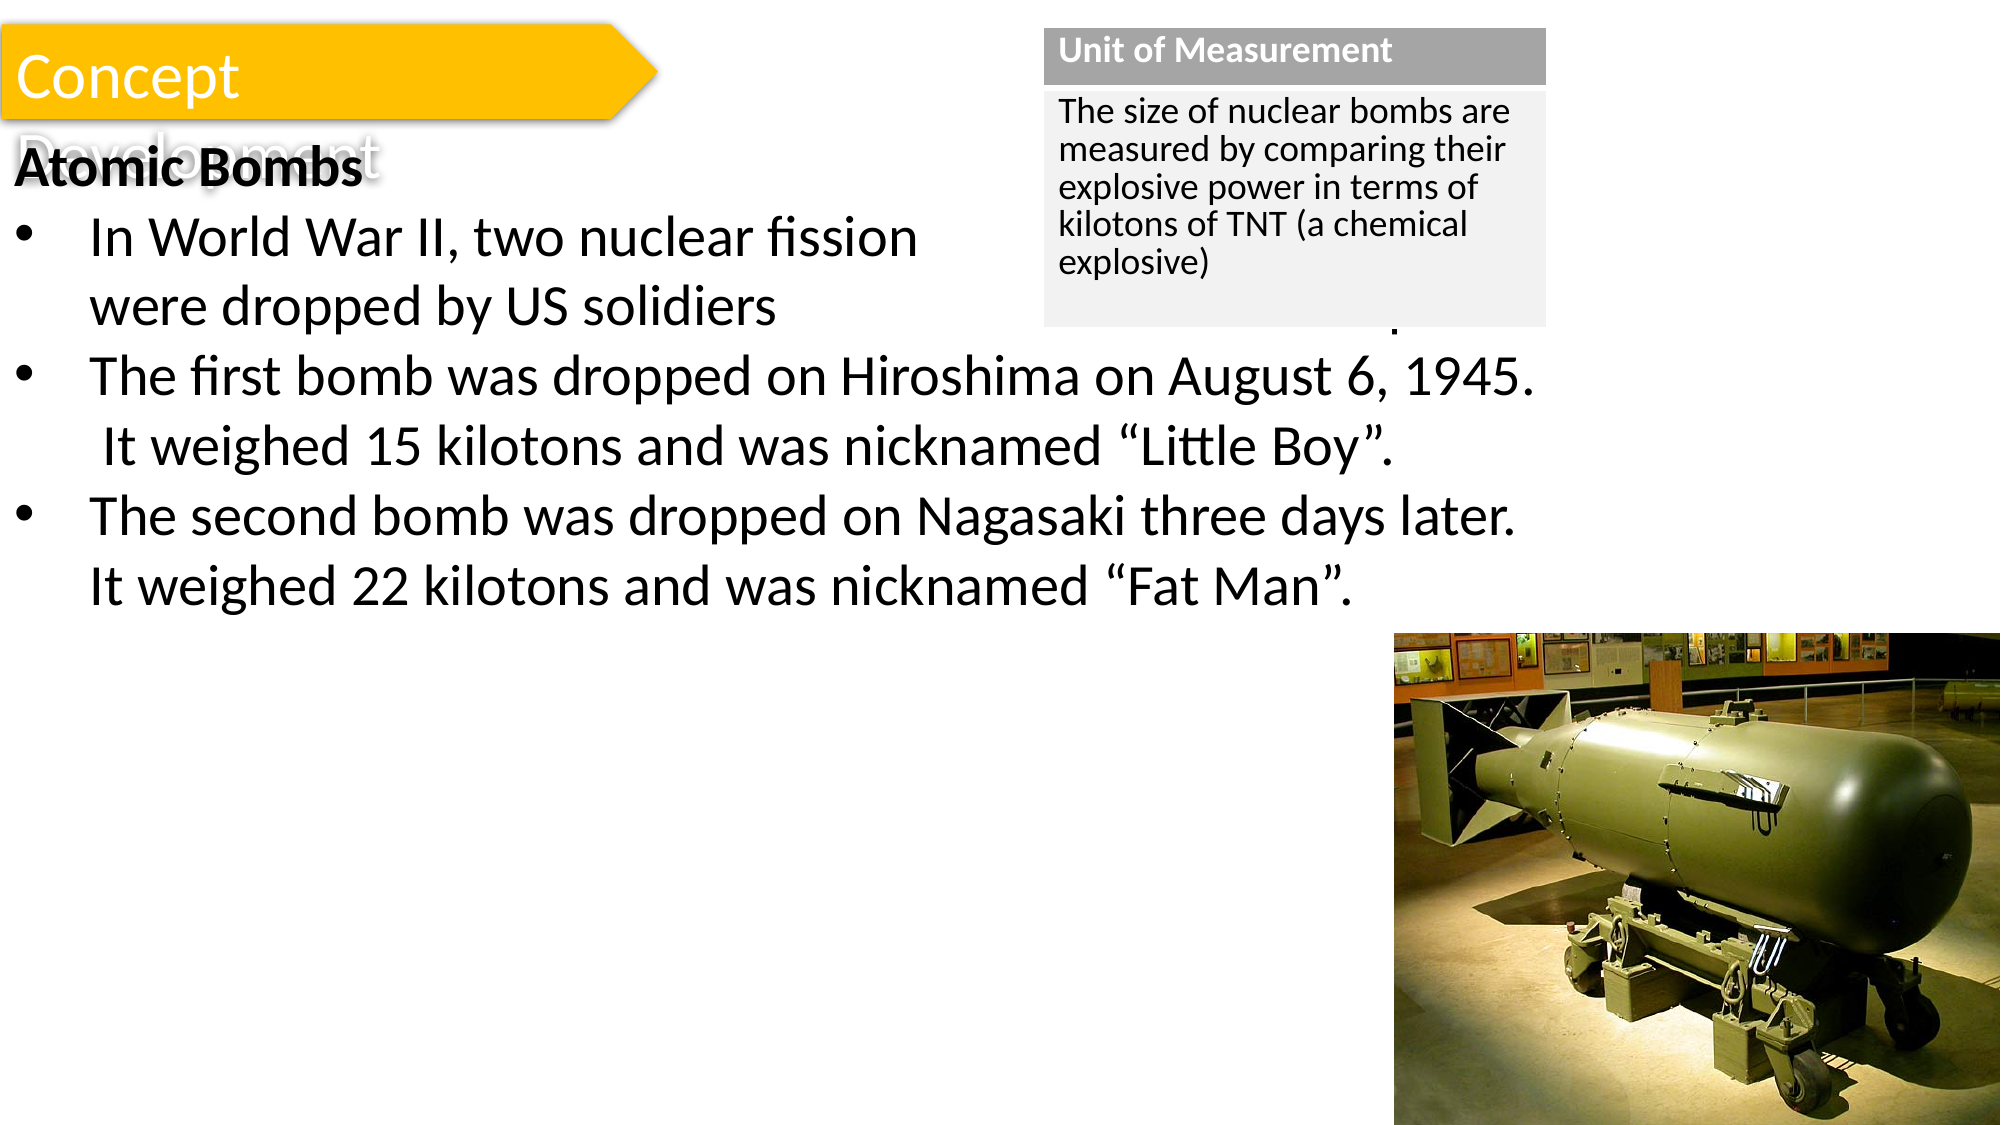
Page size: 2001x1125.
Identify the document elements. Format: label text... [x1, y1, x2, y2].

table_cell The size of nuclear bombs are measured by comparing their explosive power in terms of kilotons of TNT (a chemical explosive) [1044, 91, 1546, 327]
text_box Concept Development [1, 24, 658, 119]
picture [1394, 633, 2000, 1125]
text_box Atomic Bombs In World War II, two nuclear fission bombs were dropped by US solidiers in Japan. The first bomb was dropped on Hiroshima on August 6, 1945. It weighed 15 kilotons and was nicknamed “Little Boy”. The second bomb was dropped on Nagasaki three days later. It weighed 22 kilotons and was nicknamed “Fat Man”. [0, 120, 1563, 625]
table_header Unit of Measurement [1044, 28, 1546, 85]
